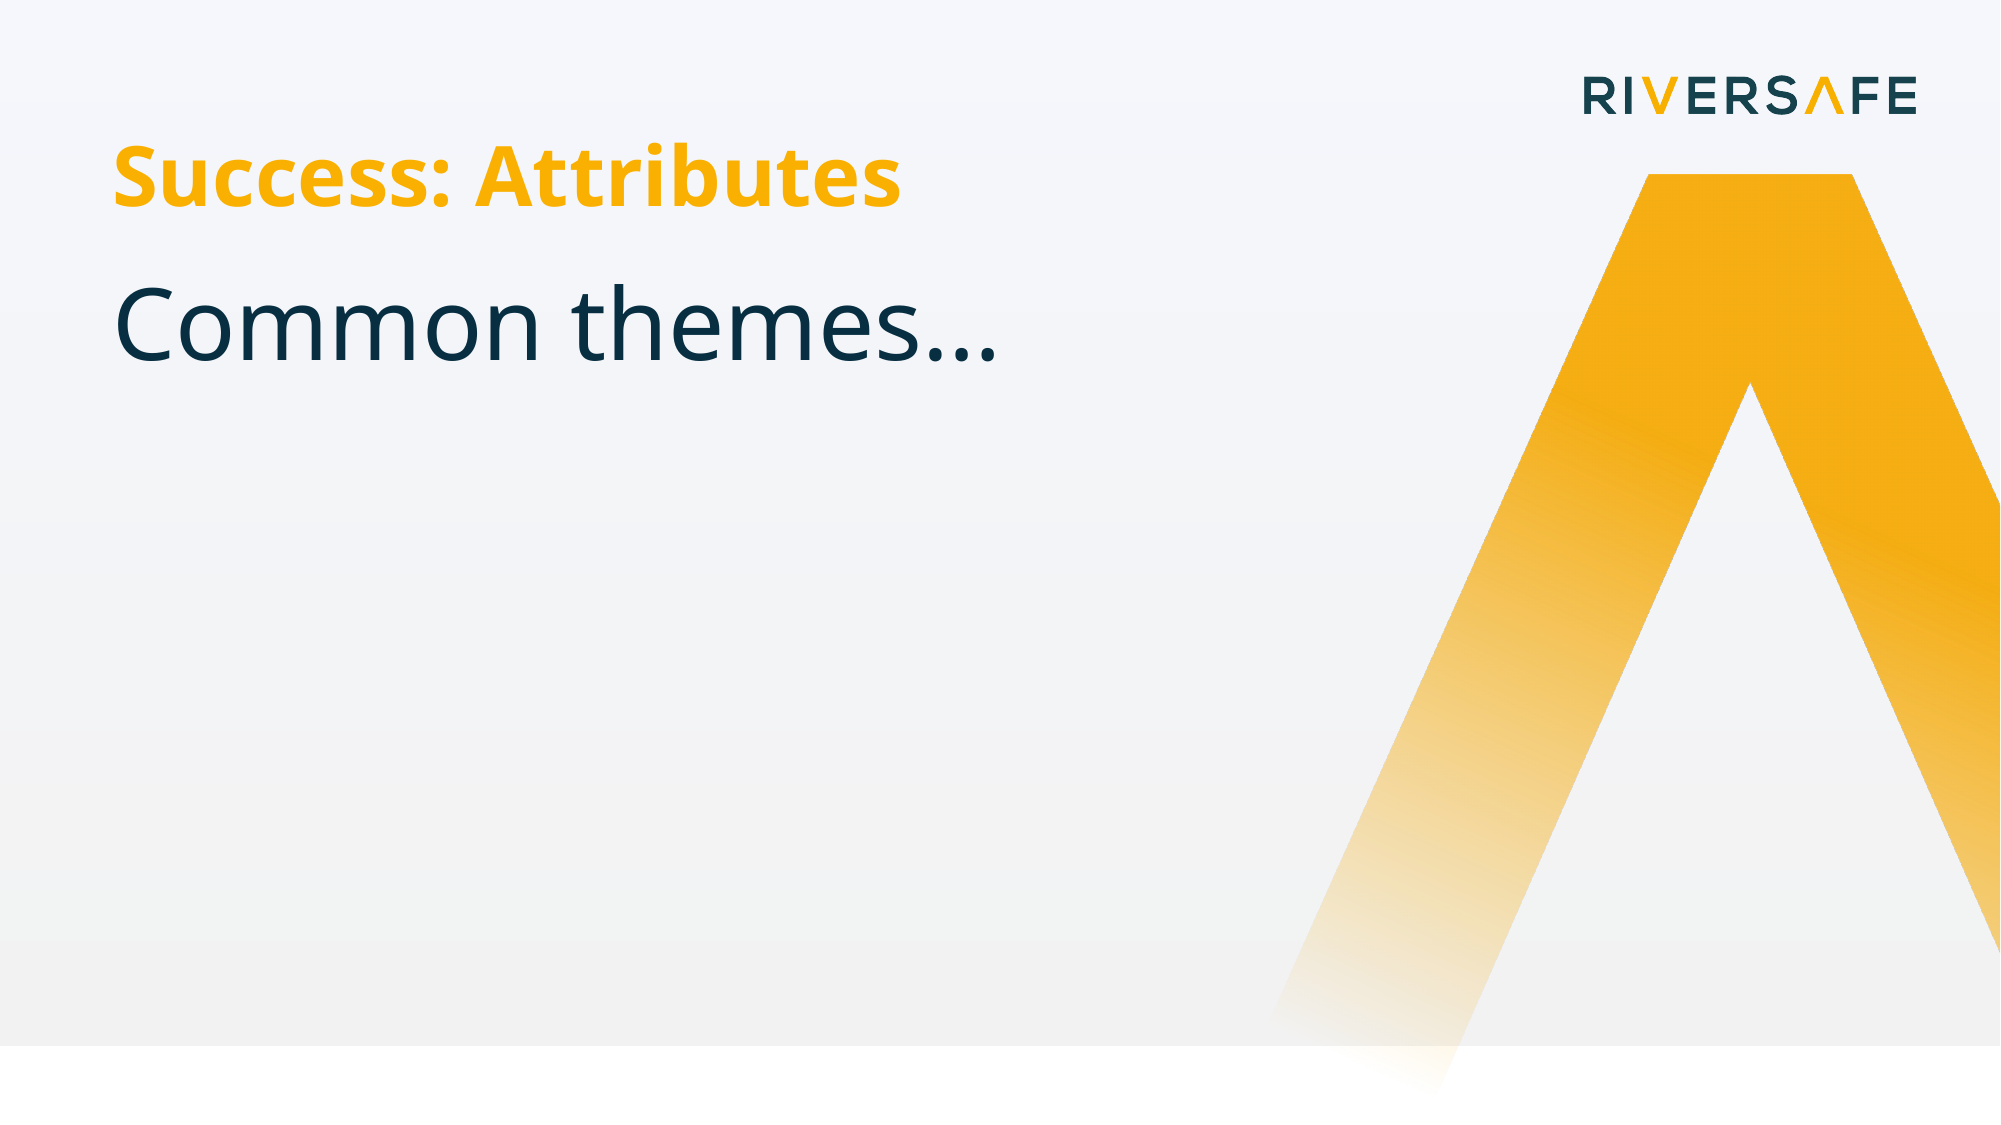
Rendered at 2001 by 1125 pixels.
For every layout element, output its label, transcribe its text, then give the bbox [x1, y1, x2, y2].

text_box Common themes… [97, 252, 1745, 382]
picture [1206, 174, 2001, 1125]
picture [1584, 75, 1916, 115]
text_box Success: Attributes [97, 126, 1497, 207]
